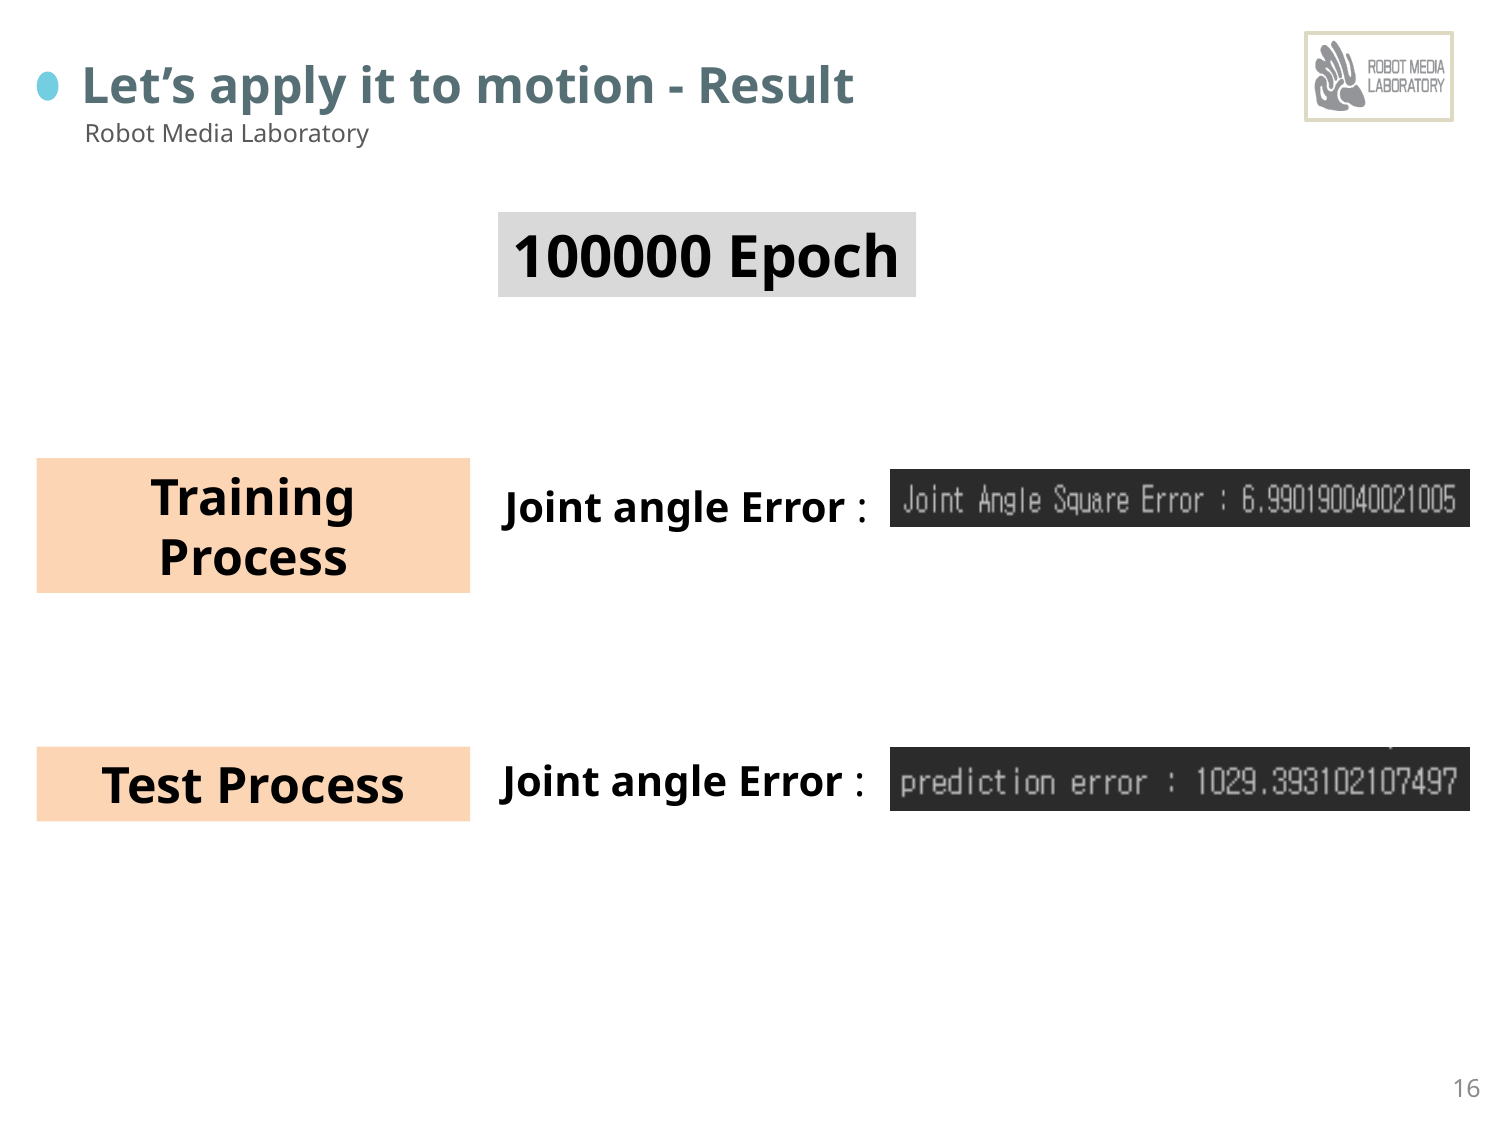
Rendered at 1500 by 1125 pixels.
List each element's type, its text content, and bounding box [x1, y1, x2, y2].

slide_number 16 [1145, 1059, 1496, 1120]
text_box Joint angle Error : [489, 473, 894, 538]
text_box Joint angle Error : [487, 747, 889, 813]
picture [890, 469, 1470, 527]
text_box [36, 45, 981, 154]
text_box Test Process [36, 746, 471, 822]
picture [890, 747, 1470, 811]
picture [1307, 34, 1451, 119]
text_box Training Process [36, 458, 471, 593]
text_box 100000 Epoch [498, 212, 917, 297]
